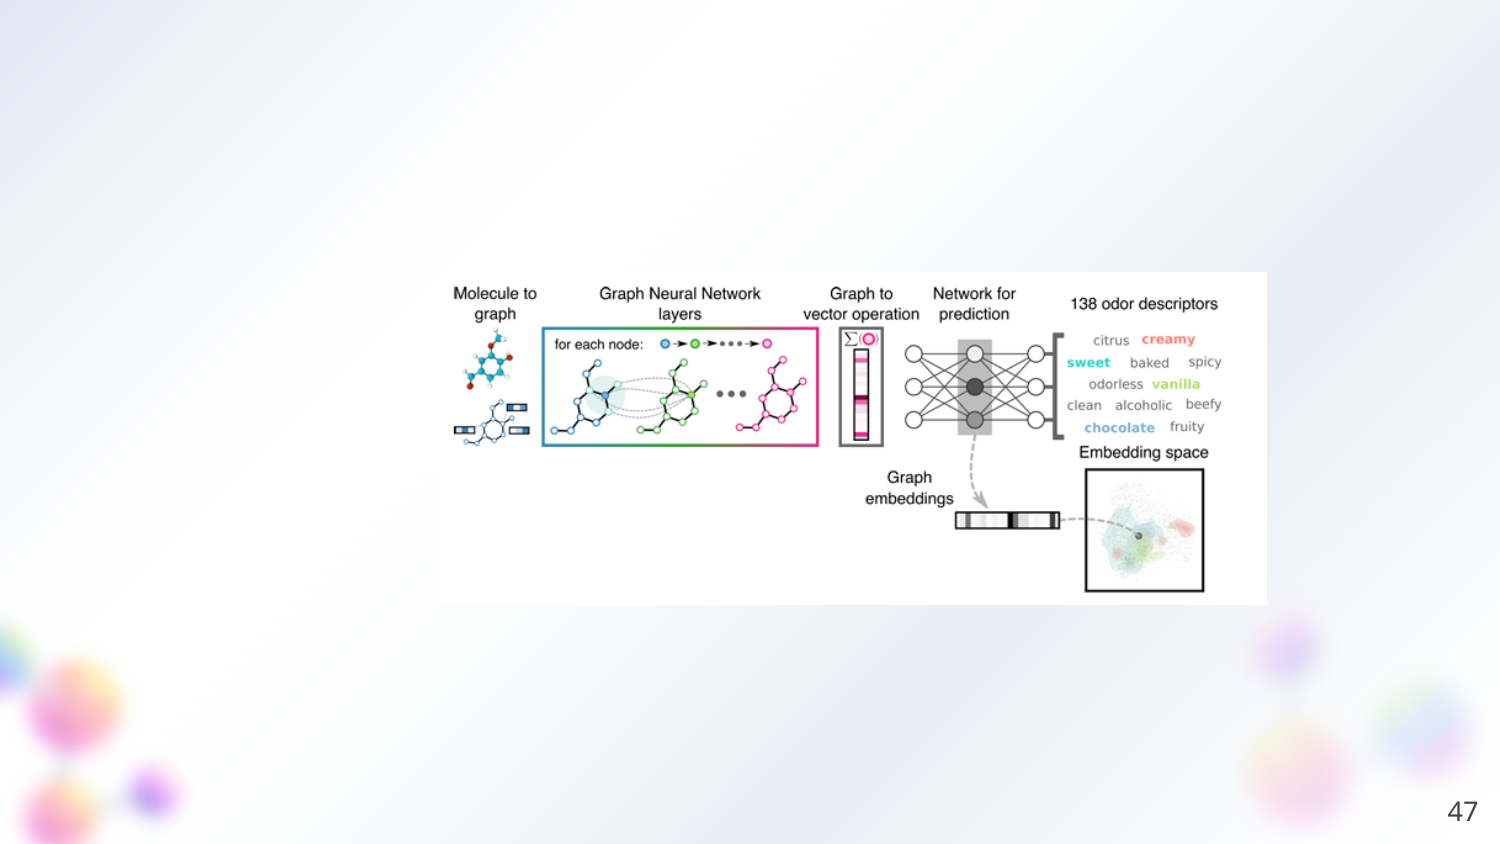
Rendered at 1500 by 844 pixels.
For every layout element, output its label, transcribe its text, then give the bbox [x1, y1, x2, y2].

picture [0, 0, 1500, 844]
slide_number ‹#› [1403, 779, 1494, 844]
